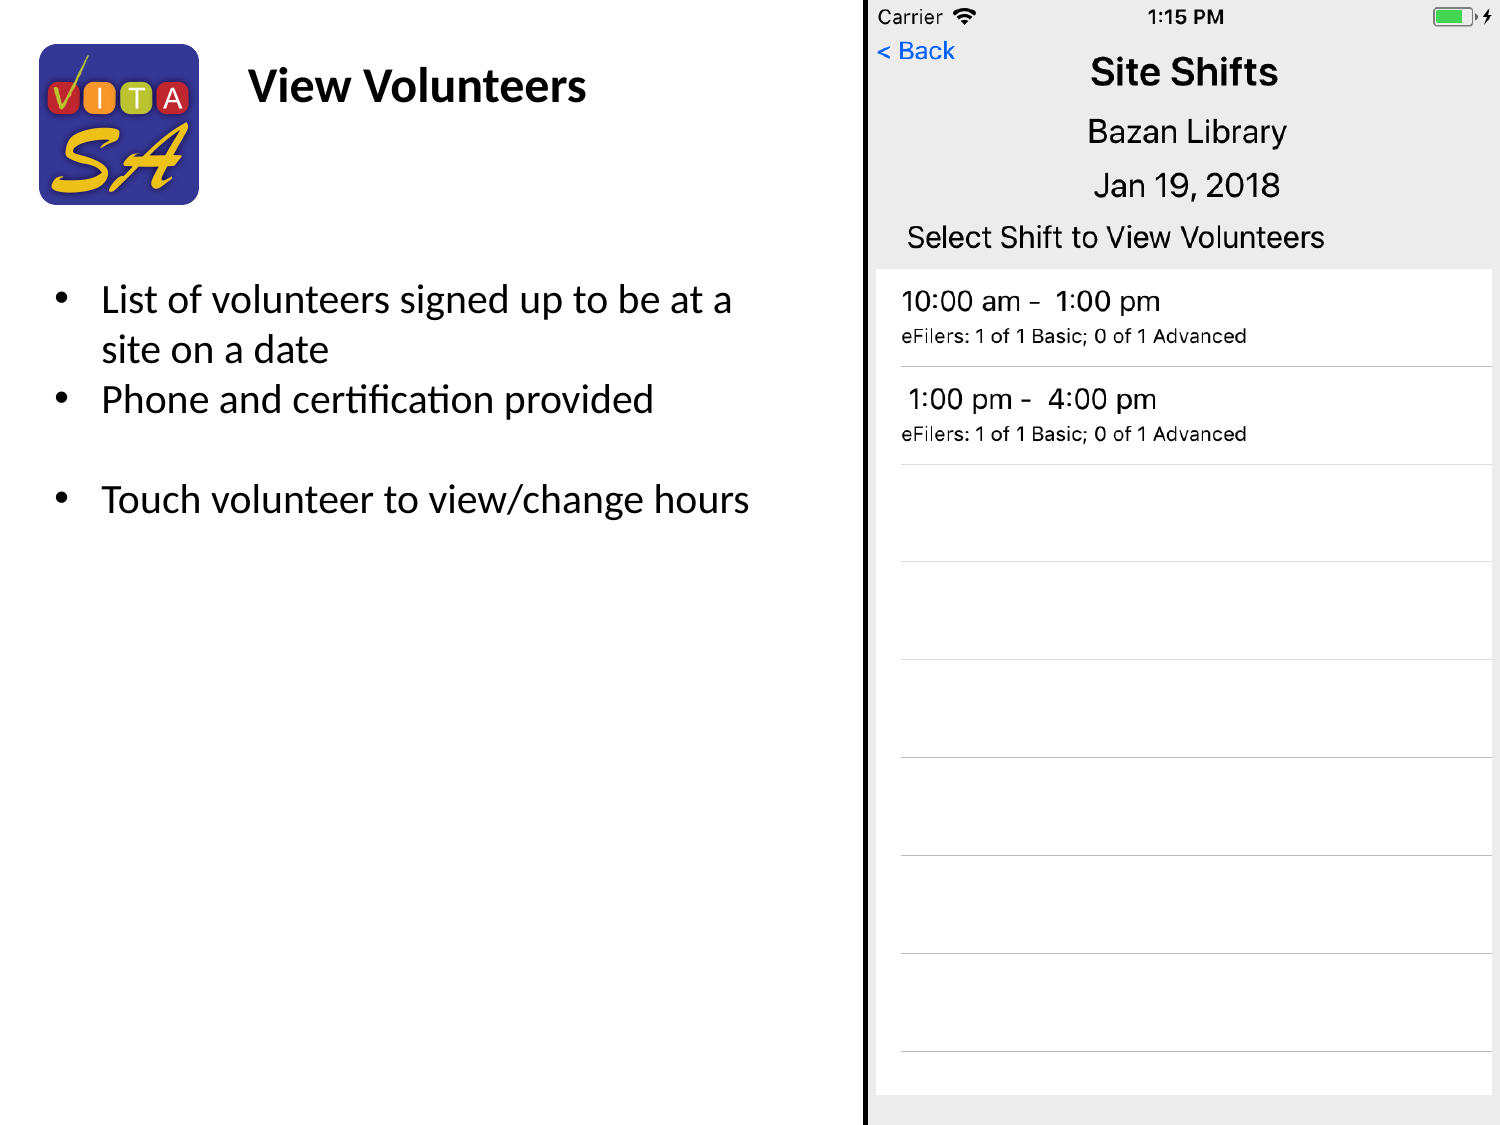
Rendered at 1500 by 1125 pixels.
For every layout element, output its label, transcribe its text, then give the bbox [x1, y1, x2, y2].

text_box View Volunteers [233, 45, 845, 120]
picture [39, 44, 199, 205]
text_box List of volunteers signed up to be at a site on a date Phone and certification provided Touch volunteer to view/change hours [39, 264, 787, 530]
picture [867, 0, 1500, 1125]
